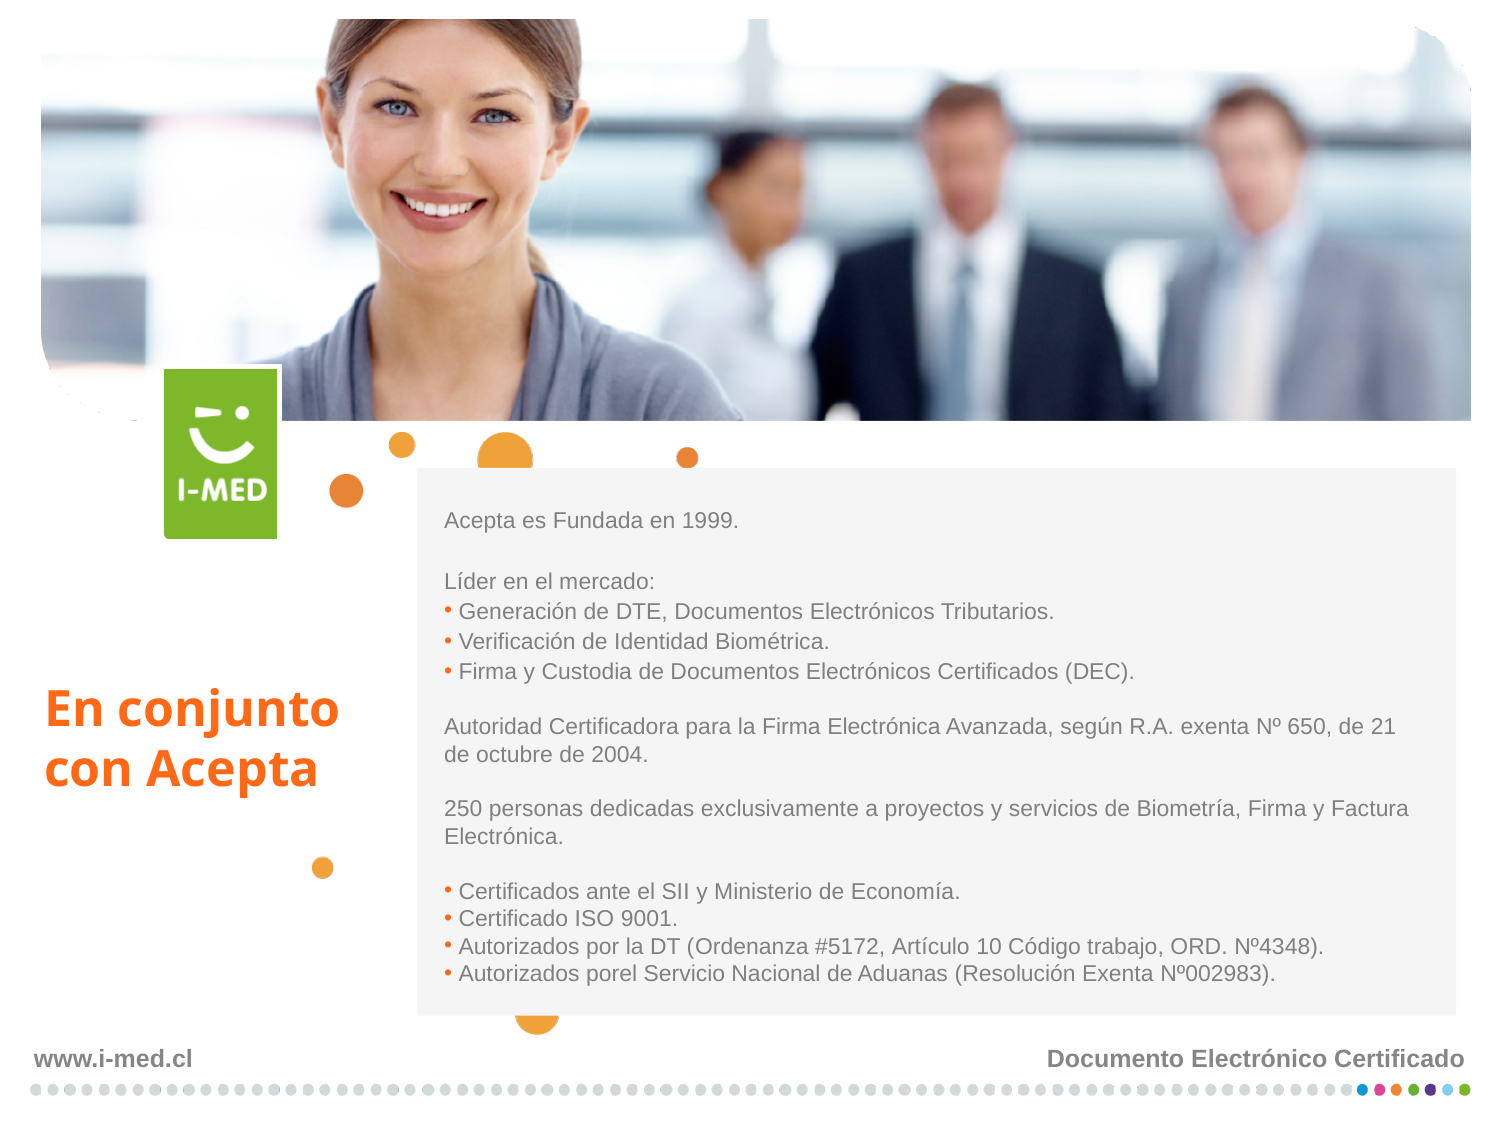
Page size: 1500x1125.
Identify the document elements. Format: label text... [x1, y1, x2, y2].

picture [312, 432, 814, 1036]
picture [29, 1082, 1471, 1097]
text_box www.i-med.cl [19, 1035, 209, 1080]
text_box [819, 466, 1458, 1018]
picture [41, 18, 1471, 540]
text_box Acepta es Fundada en 1999. Líder en el mercado: Generación de DTE, Documentos Electrónicos Tributarios. Verificación de Identidad Biométrica. Firma y Custodia de Documentos Electrónicos Certificados (DEC). Autoridad Certificadora para la Firma Electrónica Avanzada, según R.A. exenta Nº 650, de 21 de octubre de 2004. 250 personas dedicadas exclusivamente a proyectos y servicios de Biometría, Firma y Factura Electrónica. Certificados ante el SII y Ministerio de Economía. Certificado ISO 9001. Autorizados por la DT (Ordenanza #5172, Artículo 10 Código trabajo, ORD. Nº4348). Autorizados porel Servicio Nacional de Aduanas (Resolución Exenta Nº002983). [819, 498, 1434, 994]
text_box En conjunto con Acepta [29, 668, 307, 804]
text_box Documento Electrónico Certificado [1031, 1035, 1481, 1080]
